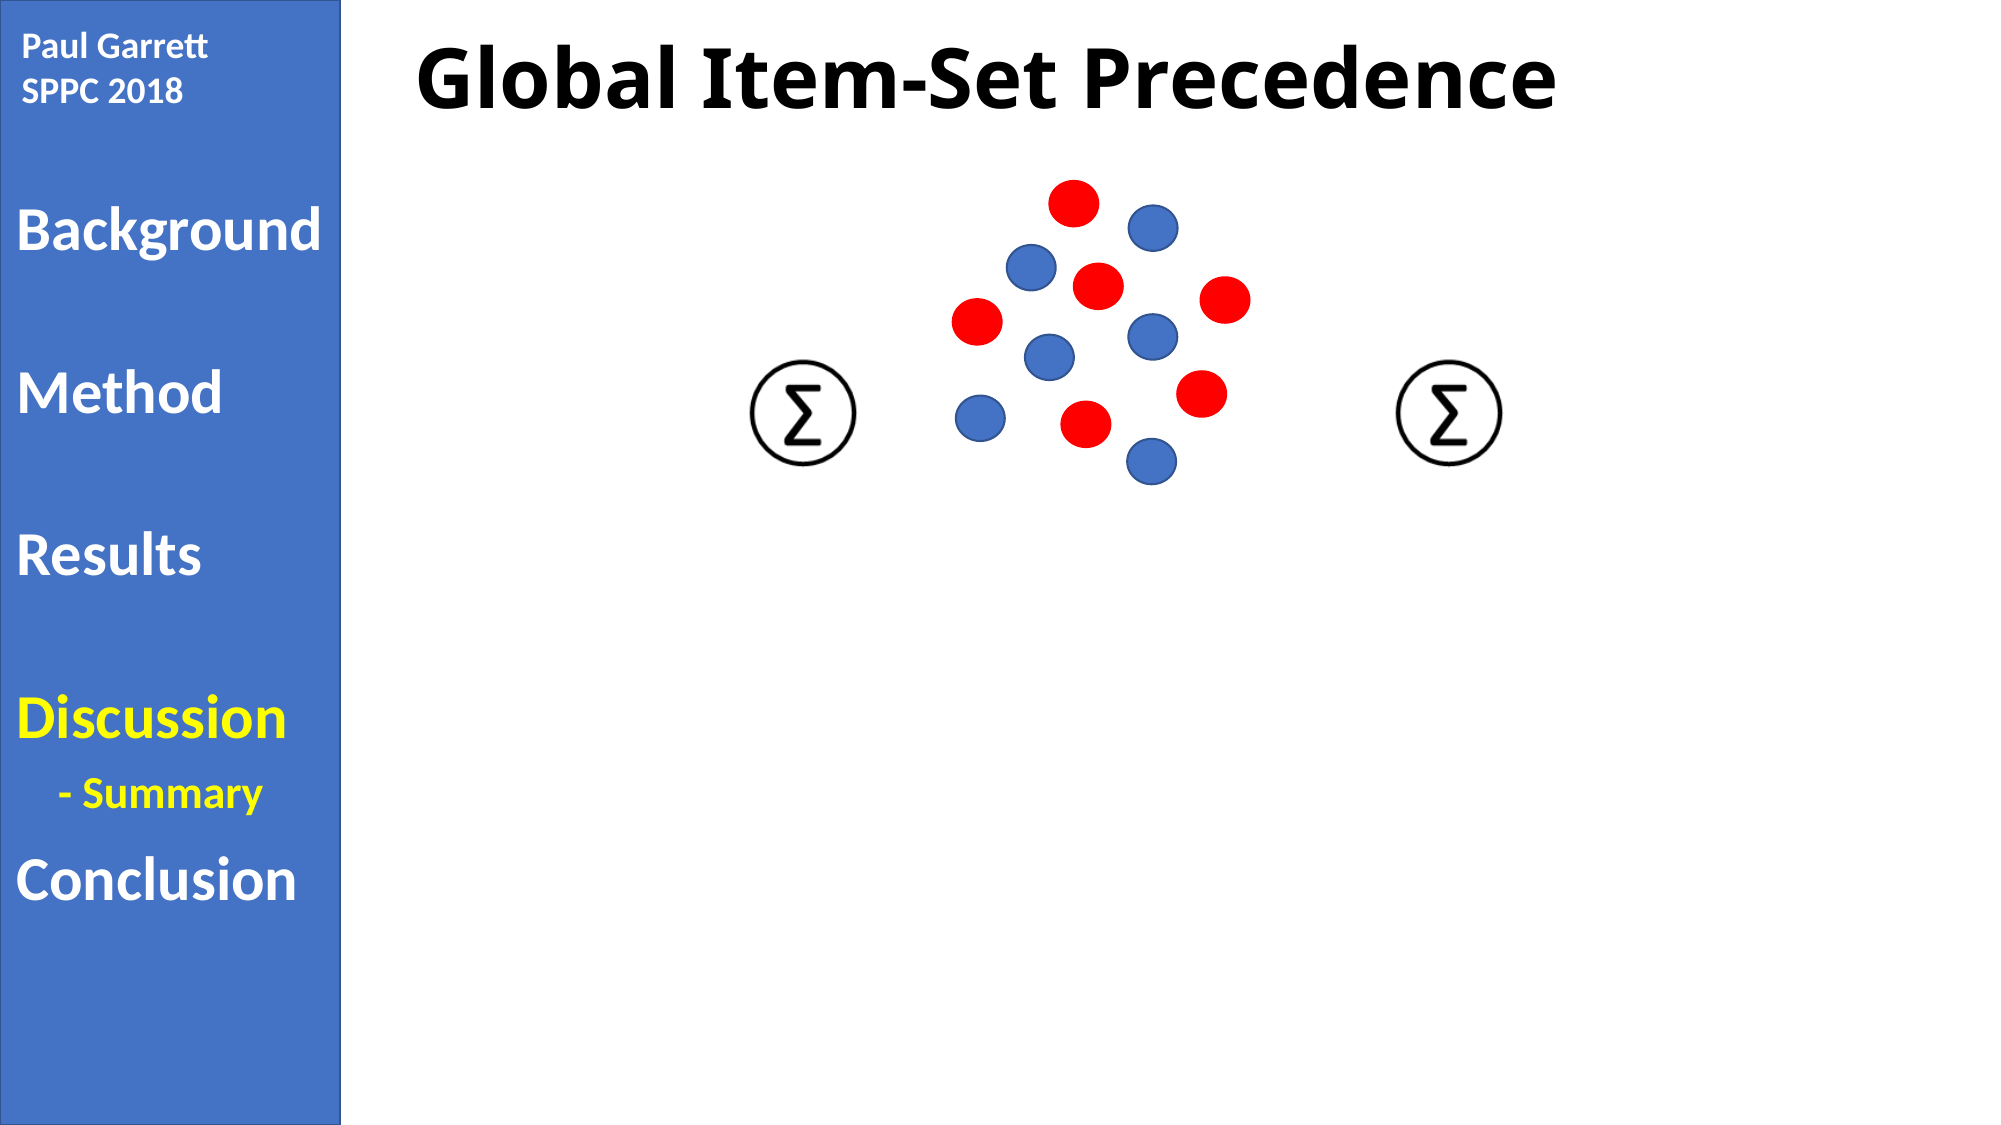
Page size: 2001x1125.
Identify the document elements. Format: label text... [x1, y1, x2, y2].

text_box Paul Garrett SPPC 2018 [6, 13, 224, 119]
picture [722, 326, 883, 530]
text_box [0, 0, 341, 1125]
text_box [955, 447, 1178, 485]
text_box - Summary [43, 755, 279, 825]
text_box Background Method Results Discussion Conclusion [1, 180, 339, 1008]
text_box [952, 180, 1250, 447]
picture [1368, 326, 1529, 530]
title Global Item-Set Precedence [399, 13, 1862, 134]
